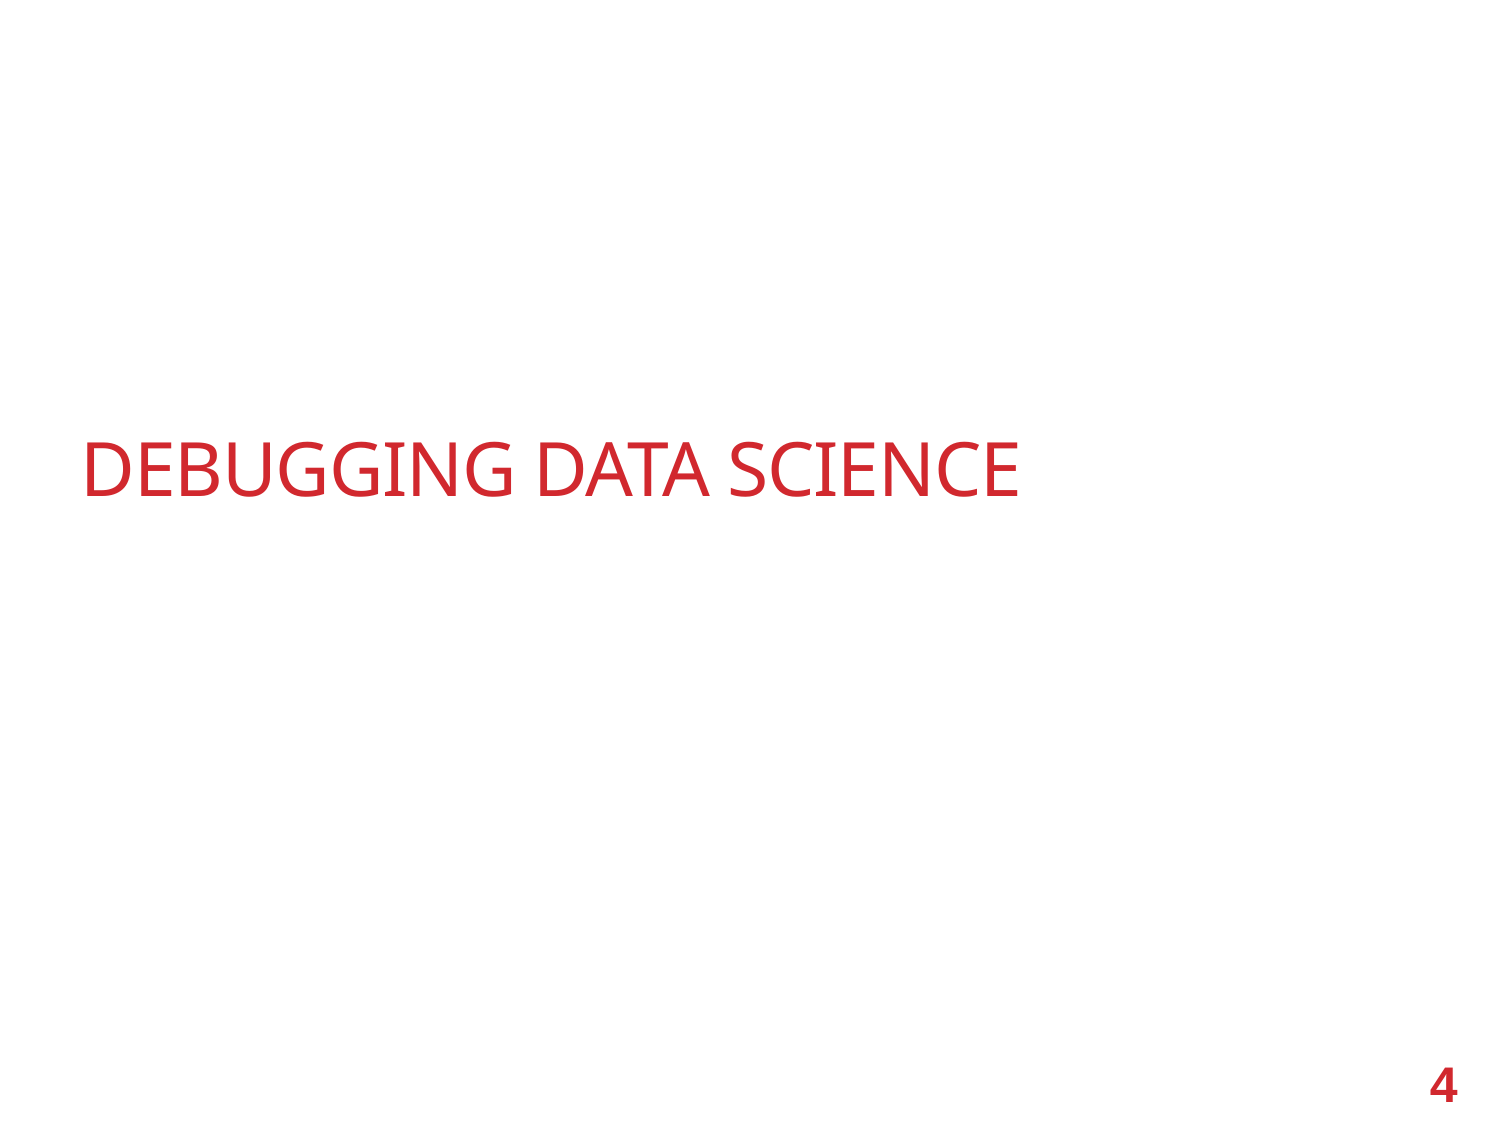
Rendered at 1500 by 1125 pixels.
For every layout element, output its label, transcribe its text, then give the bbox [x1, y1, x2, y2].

title Debugging Data Science [65, 152, 1435, 519]
slide_number 4 [1415, 1067, 1445, 1097]
